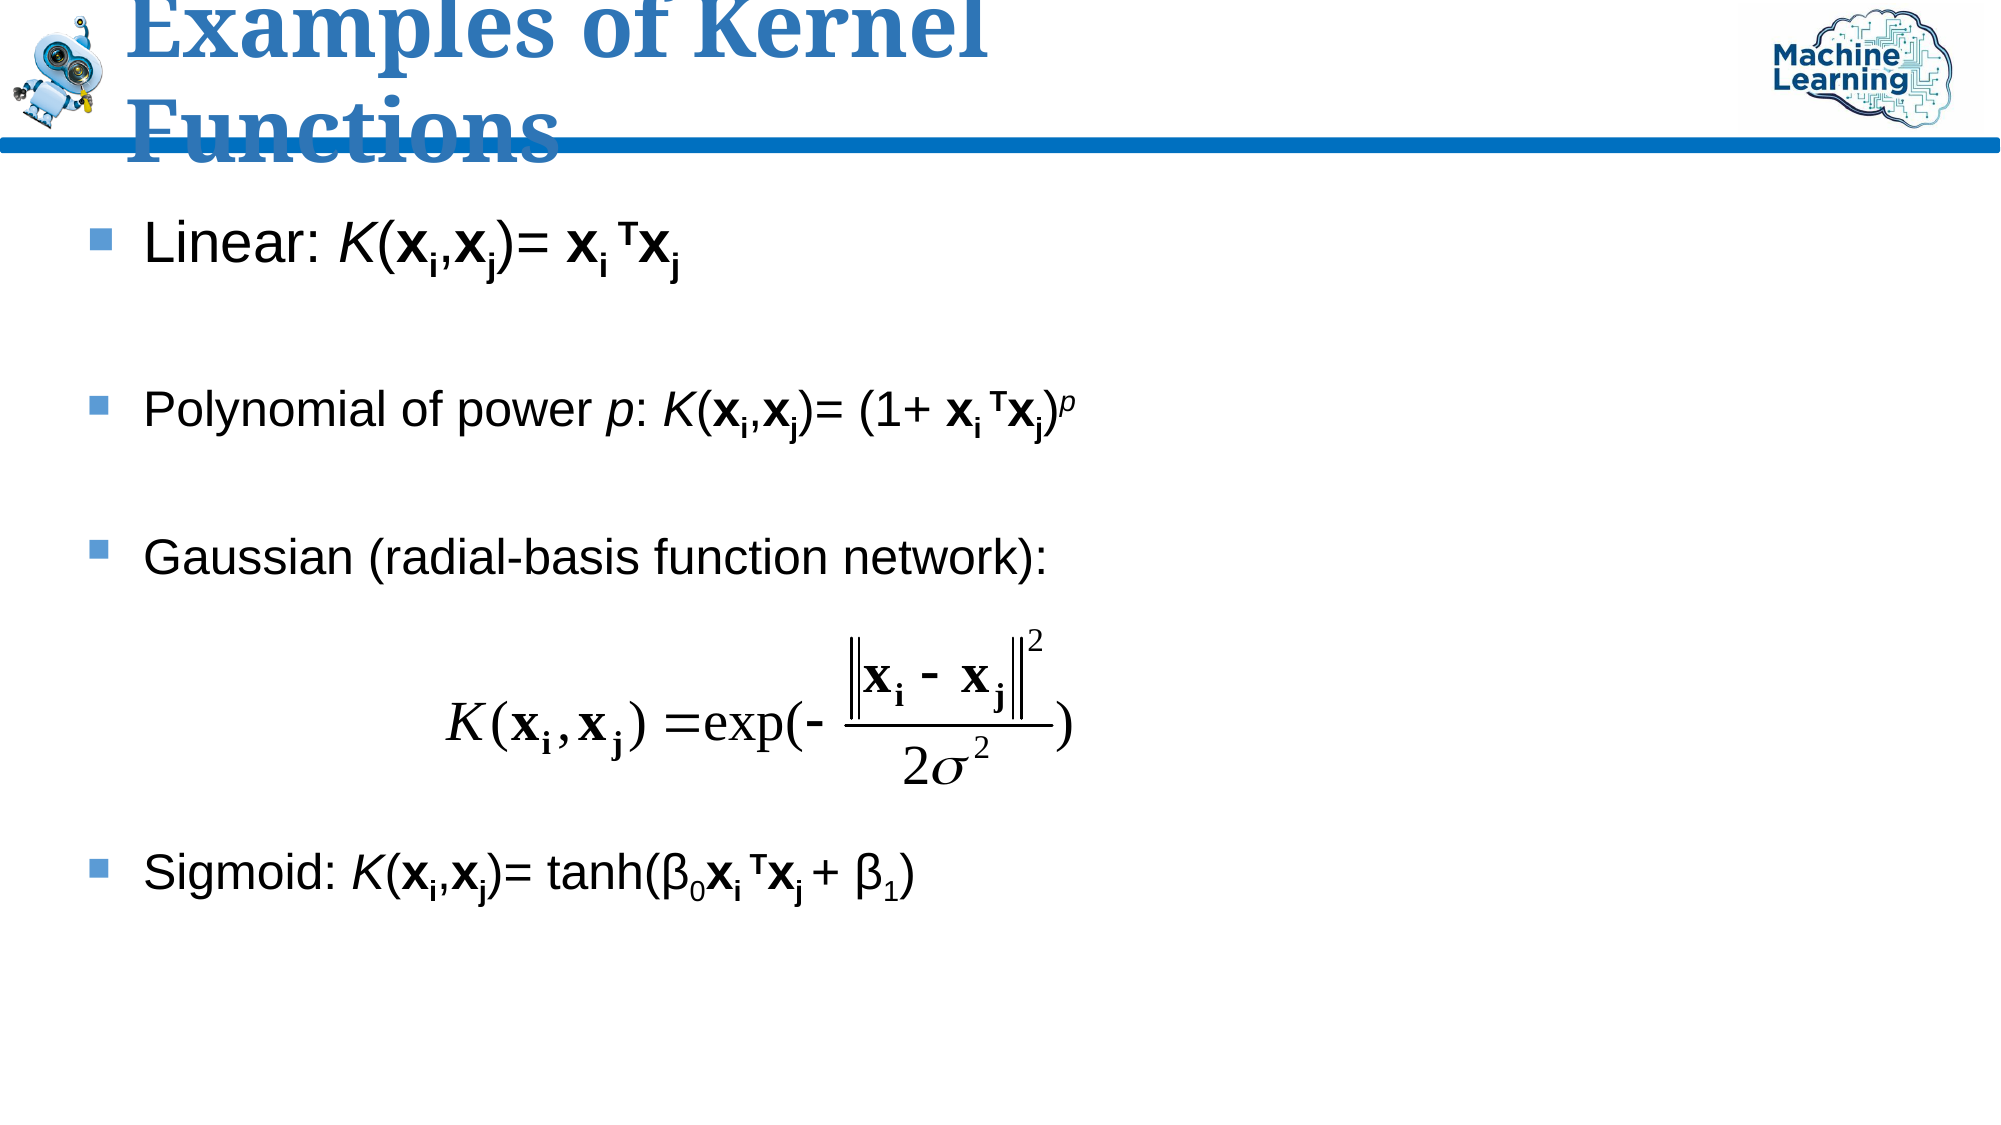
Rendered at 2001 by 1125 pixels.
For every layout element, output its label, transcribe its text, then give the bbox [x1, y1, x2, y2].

picture [9, 0, 110, 137]
text_box Examples of Kernel Functions [110, 0, 1386, 150]
text_box Linear: K(xi,xj)= xi Txj Polynomial of power p: K(xi,xj)= (1+ xi Txj)p Gaussian (radial-basis function network): Sigmoid: K(xi,xj)= tanh(β0xi Txj + β1) [72, 197, 1642, 1023]
picture [1738, 3, 1984, 134]
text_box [435, 616, 1084, 797]
